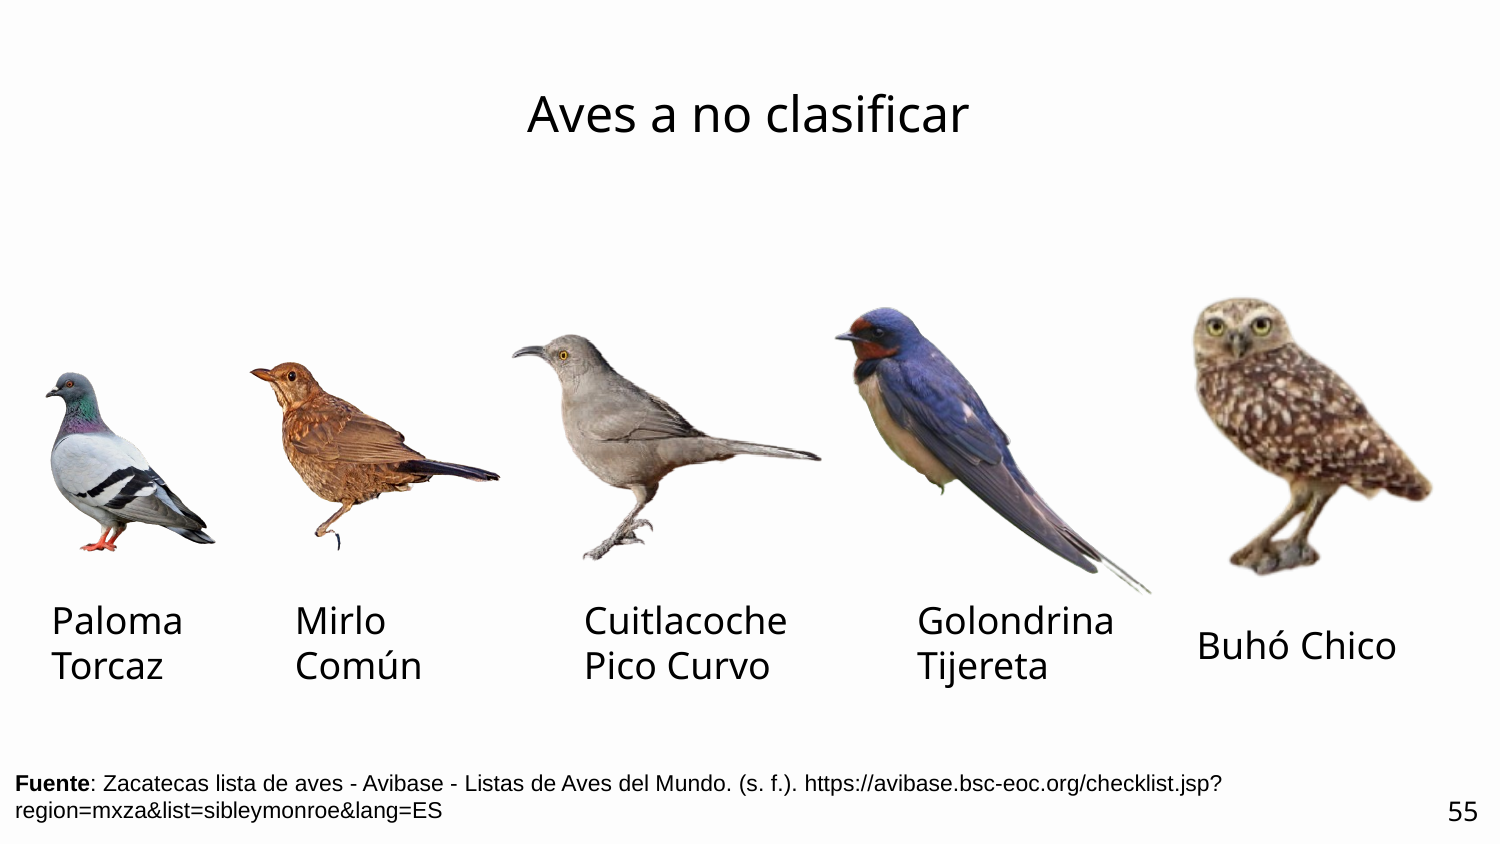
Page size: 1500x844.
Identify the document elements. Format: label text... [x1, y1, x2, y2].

text_box Cuitlacoche Pico Curvo [569, 591, 823, 666]
picture [233, 263, 1451, 608]
text_box Buhó Chico [1181, 607, 1436, 691]
text_box Golondrina Tijereta [902, 616, 1156, 666]
text_box Mirlo Común [280, 582, 469, 666]
slide_number 55 [1403, 779, 1494, 844]
title Aves a no clasificar [73, 67, 1425, 108]
text_box Fuente: Zacatecas lista de aves - Avibase - Listas de Aves del Mundo. (s. f.). https://avibase.bsc-eoc.org/checklist.jsp?region=mxza&list=sibleymonroe&lang=ES [0, 753, 1245, 844]
text_box Paloma Torcaz [36, 582, 226, 666]
picture [39, 356, 223, 575]
